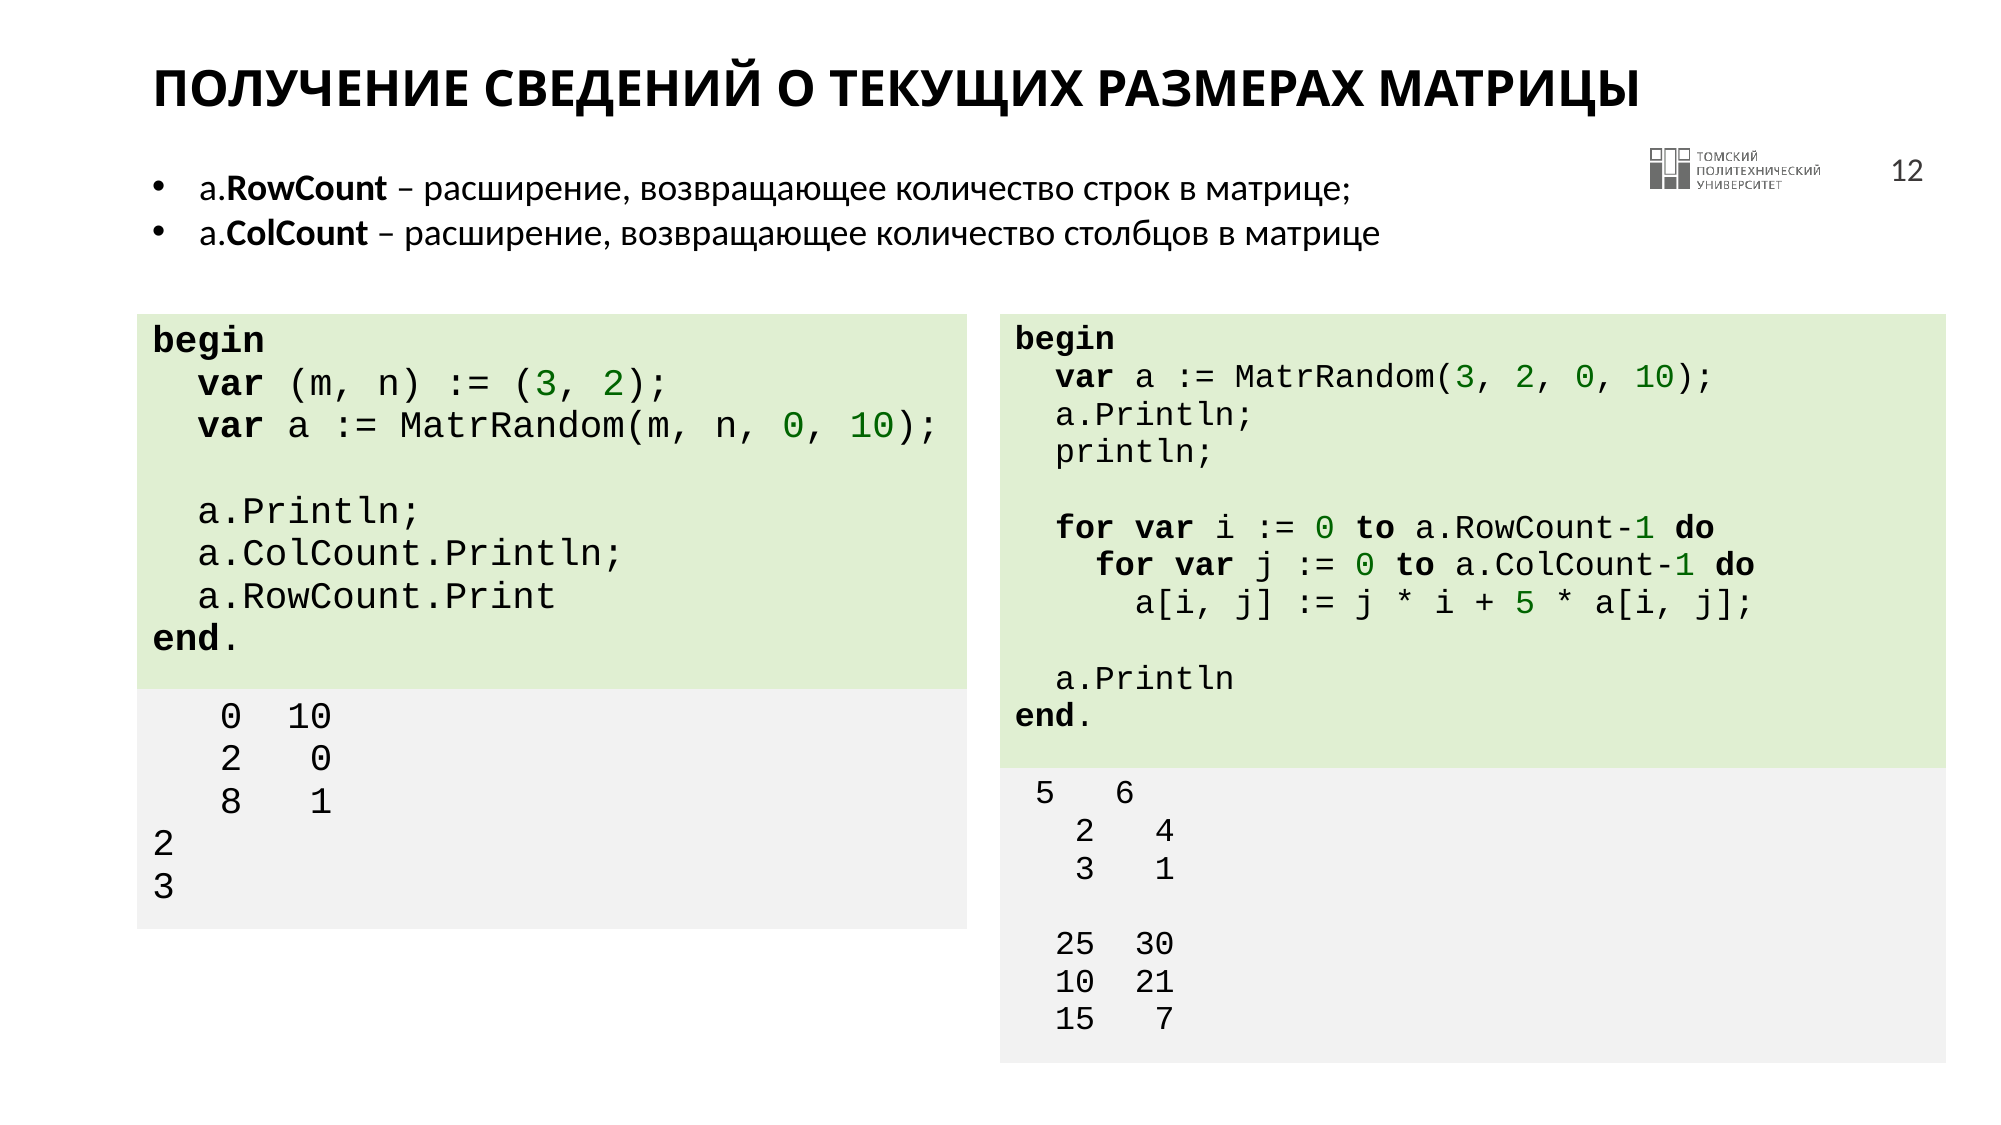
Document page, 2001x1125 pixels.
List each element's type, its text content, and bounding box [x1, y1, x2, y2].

title ПОЛУЧЕНИЕ СВЕДЕНИЙ О ТЕКУЩИХ РАЗМЕРАХ МАТРИЦЫ [137, 24, 1755, 156]
table_header begin var (m, n) := (3, 2); var a := MatrRandom(m, n, 0, 10); a.Println; a.ColCount.Println; a.RowCount.Print end. [137, 314, 967, 689]
table_header begin var a := MatrRandom(3, 2, 0, 10); a.Println; println; for var i := 0 to a.RowCount-1 do for var j := 0 to a.ColCount-1 do a[i, j] := j * i + 5 * a[i, j]; a.Println end. [1000, 314, 1946, 768]
table_cell 5 6 2 4 3 1 25 30 10 21 15 7 [1000, 768, 1946, 1063]
picture [1650, 148, 1820, 189]
table_cell 0 10 2 0 8 1 2 3 [137, 689, 967, 929]
text_box a.RowCount – расширение, возвращающее количество строк в матрице; a.ColCount – расширение, возвращающее количество столбцов в матрице [137, 155, 1614, 261]
